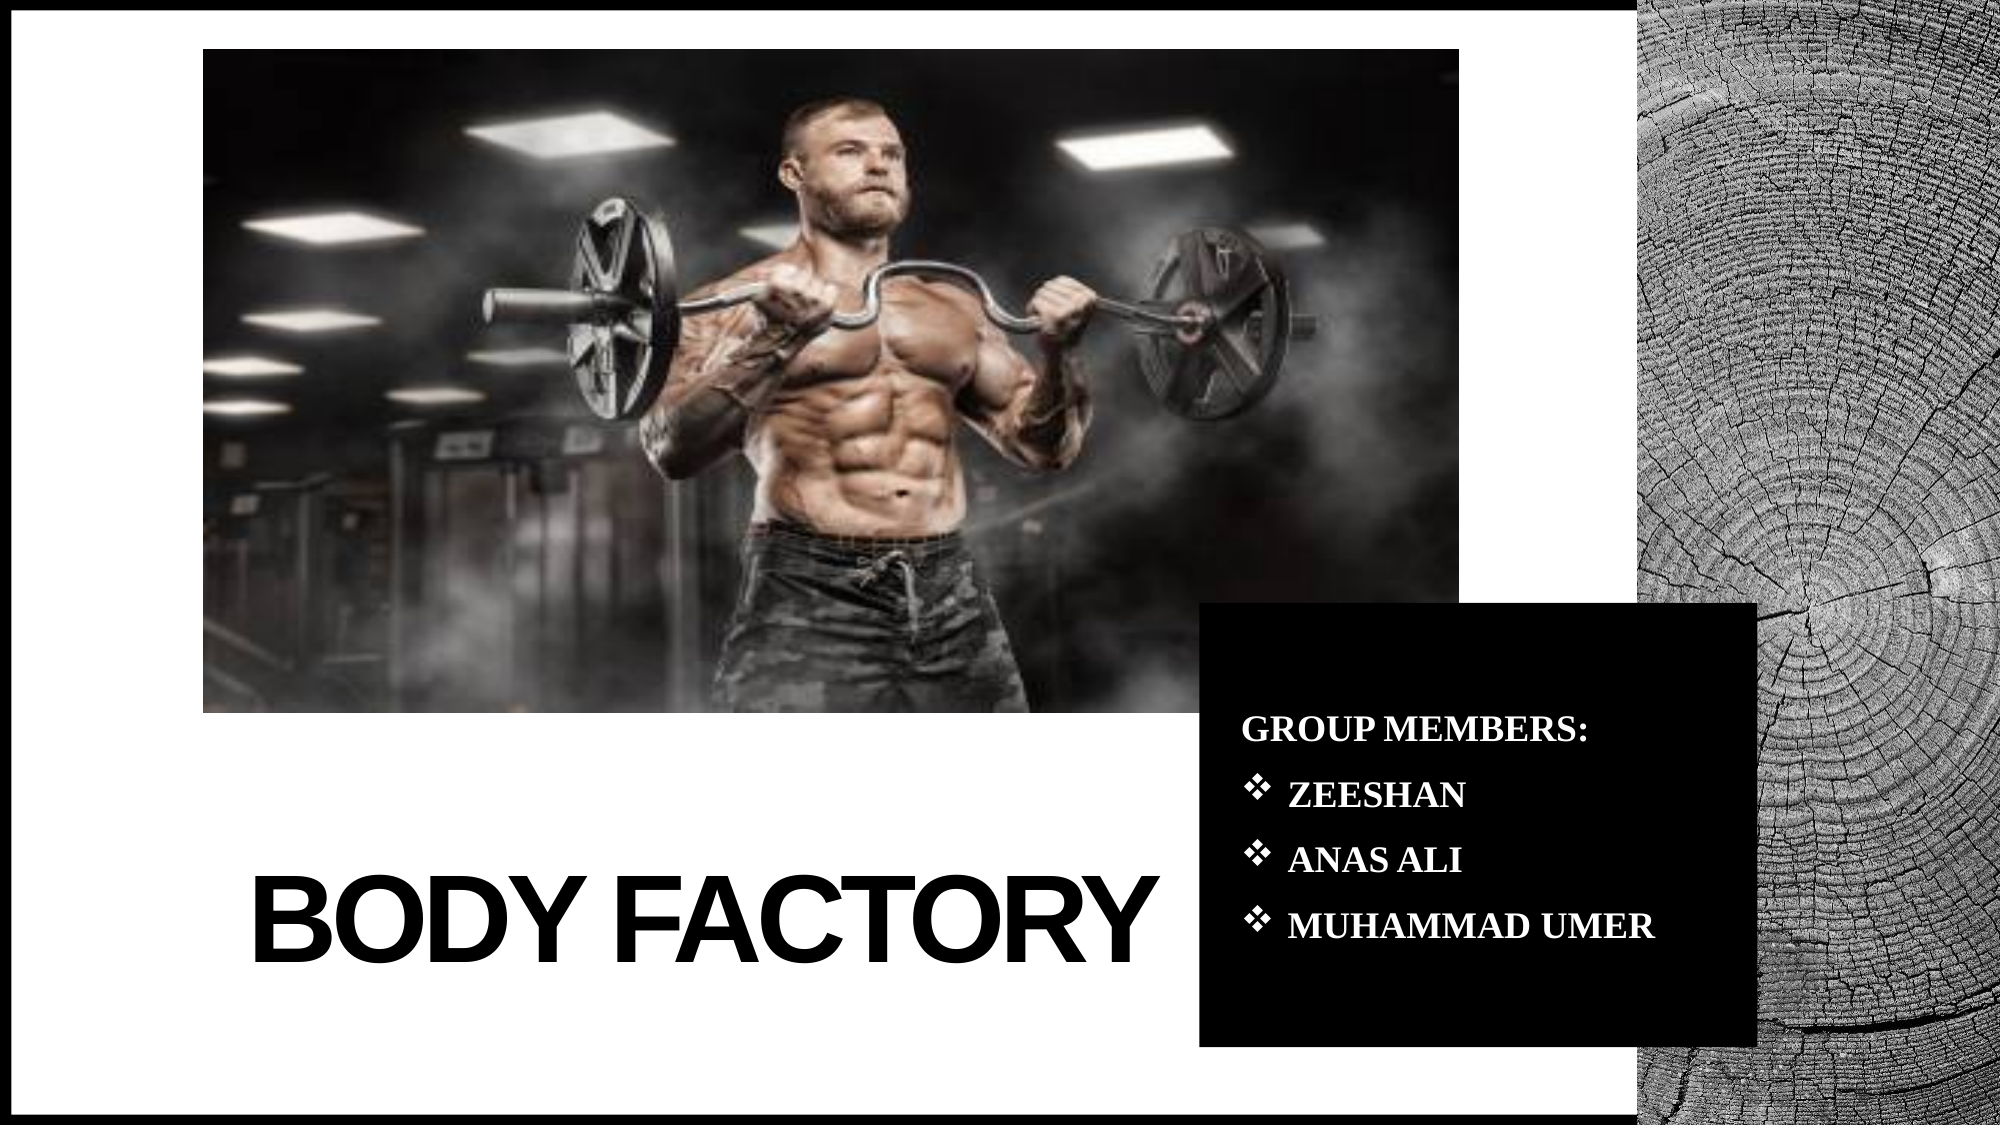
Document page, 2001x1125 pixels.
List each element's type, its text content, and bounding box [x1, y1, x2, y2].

picture [203, 49, 1459, 713]
picture [1637, 0, 2000, 1125]
subtitle GROUP MEMBERS: ZEESHAN ANAS ALI MUHAMMAD UMER [1199, 602, 1637, 1048]
title BODY FACTORY [47, 712, 1163, 988]
